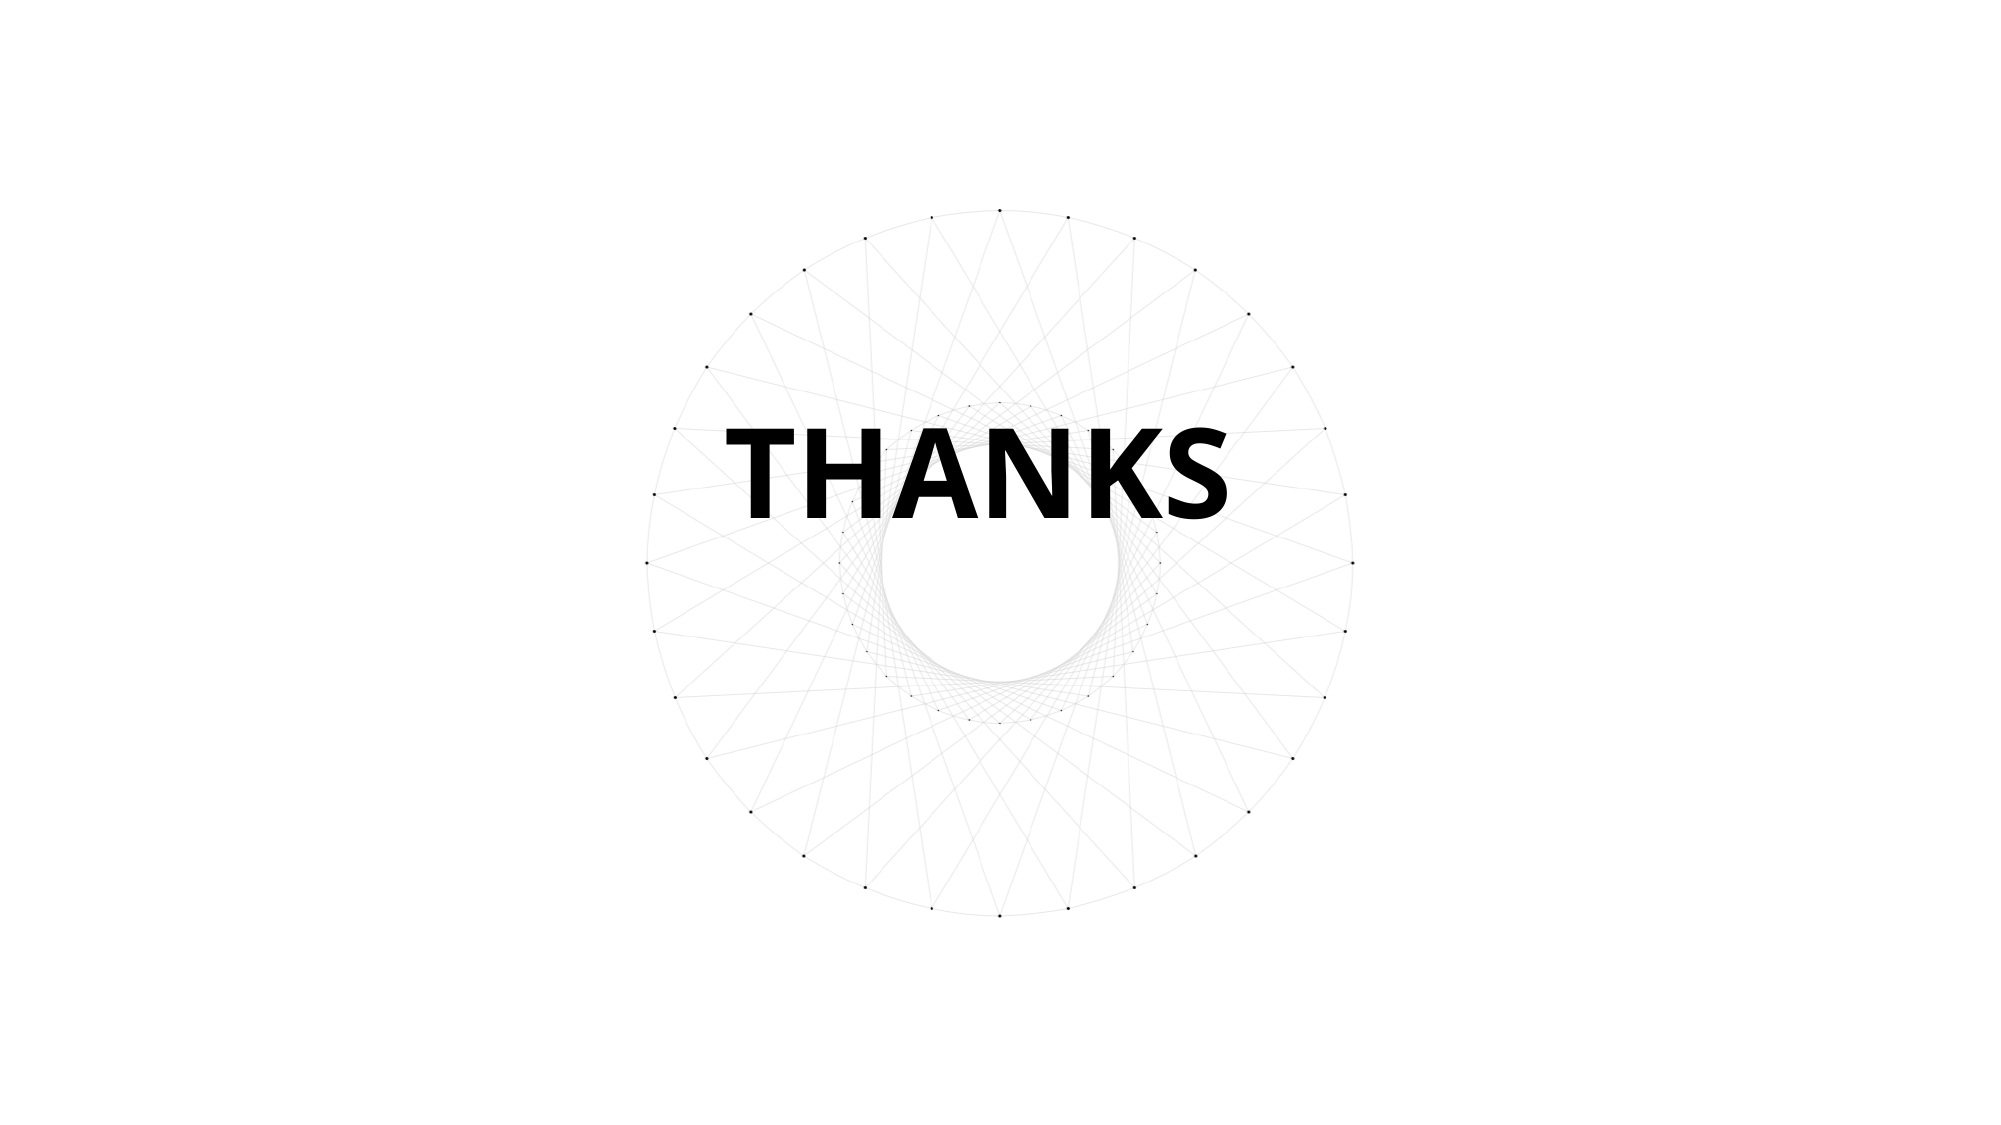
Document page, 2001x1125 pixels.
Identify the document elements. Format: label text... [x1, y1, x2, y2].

picture [680, 193, 1331, 389]
picture [636, 567, 1375, 932]
list THANKS [359, 389, 1598, 567]
